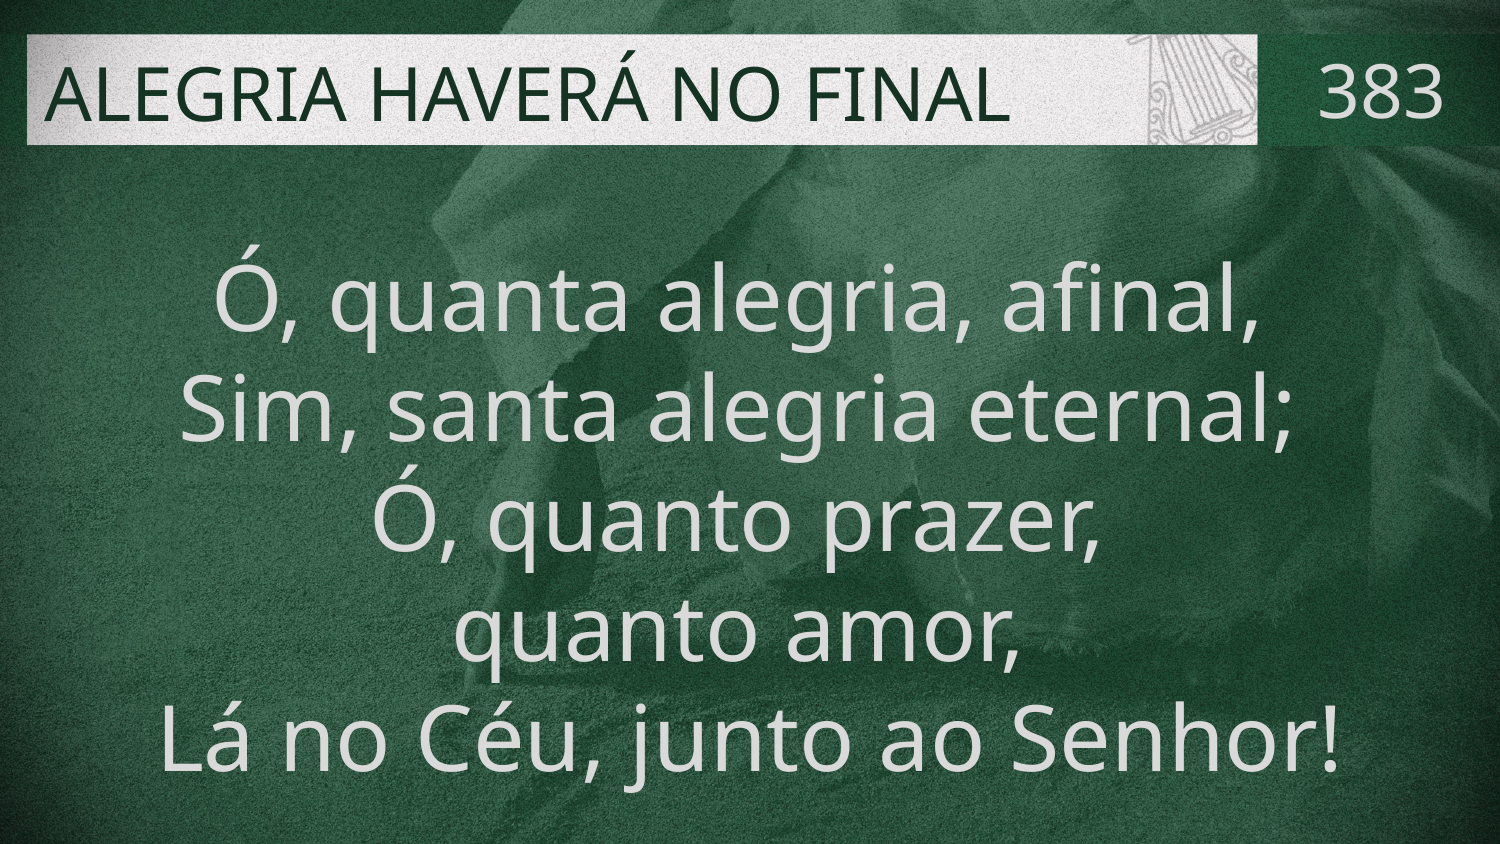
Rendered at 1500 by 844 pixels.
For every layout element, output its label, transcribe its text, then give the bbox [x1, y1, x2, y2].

list Ó, quanta alegria, afinal, Sim, santa alegria eternal; Ó, quanto prazer, quanto amor, Lá no Céu, junto ao Senhor! [0, 185, 1500, 844]
title ALEGRIA HAVERÁ NO FINAL [29, 33, 1258, 151]
list 383 [1281, 36, 1483, 143]
picture [0, 0, 1500, 185]
